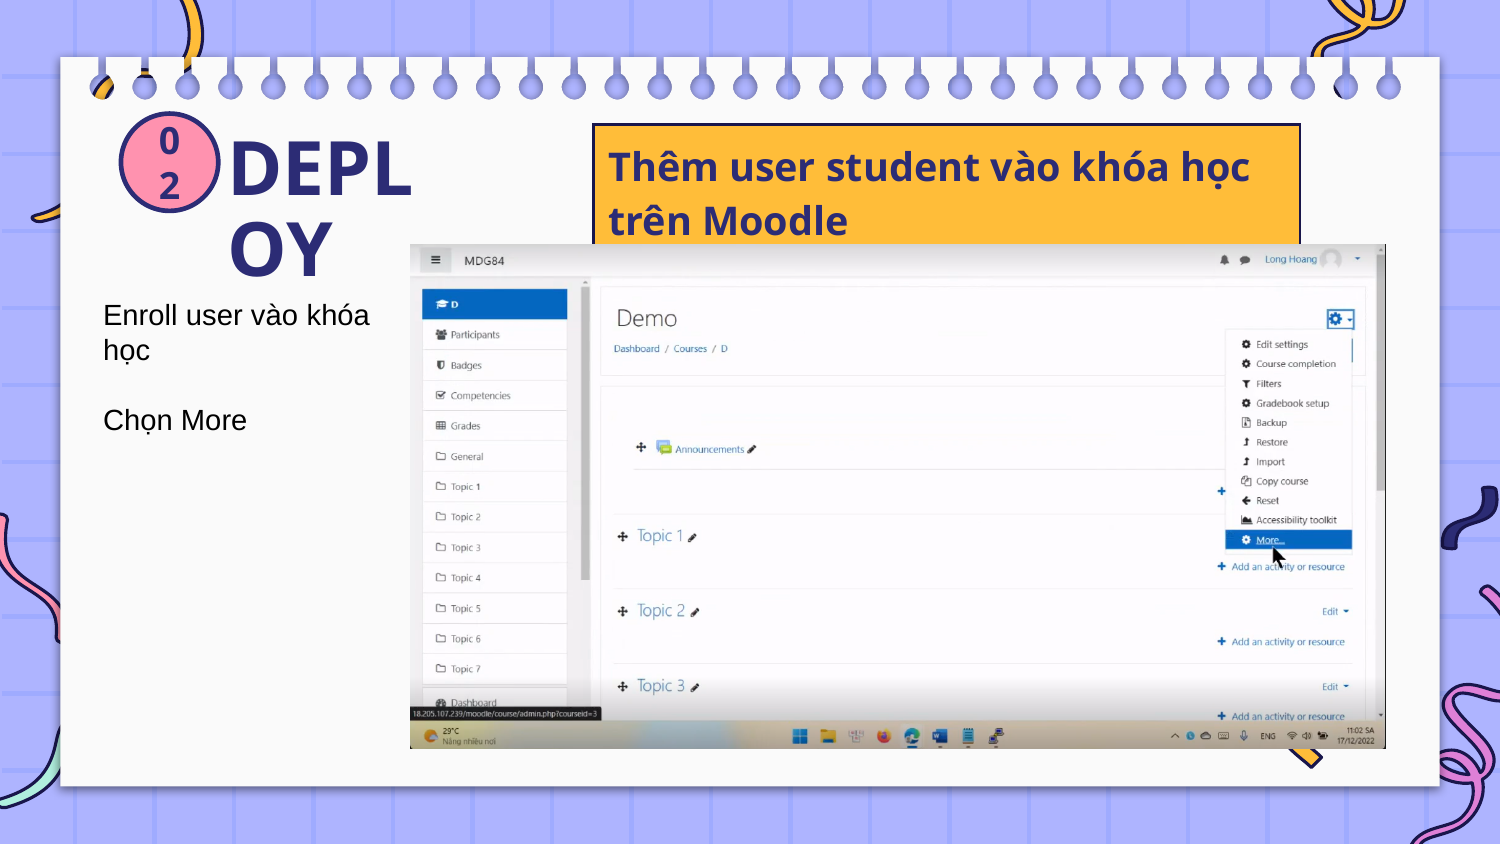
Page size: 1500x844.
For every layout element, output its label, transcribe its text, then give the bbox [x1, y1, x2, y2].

picture [410, 244, 1386, 749]
text_box Enroll user vào khóa học Chọn More [88, 289, 405, 444]
text_box 02 [120, 113, 219, 211]
text_box [1300, 758, 1321, 768]
table_header Thêm user student vào khóa học trên Moodle [595, 126, 1299, 243]
title DEPLOY [227, 115, 463, 210]
